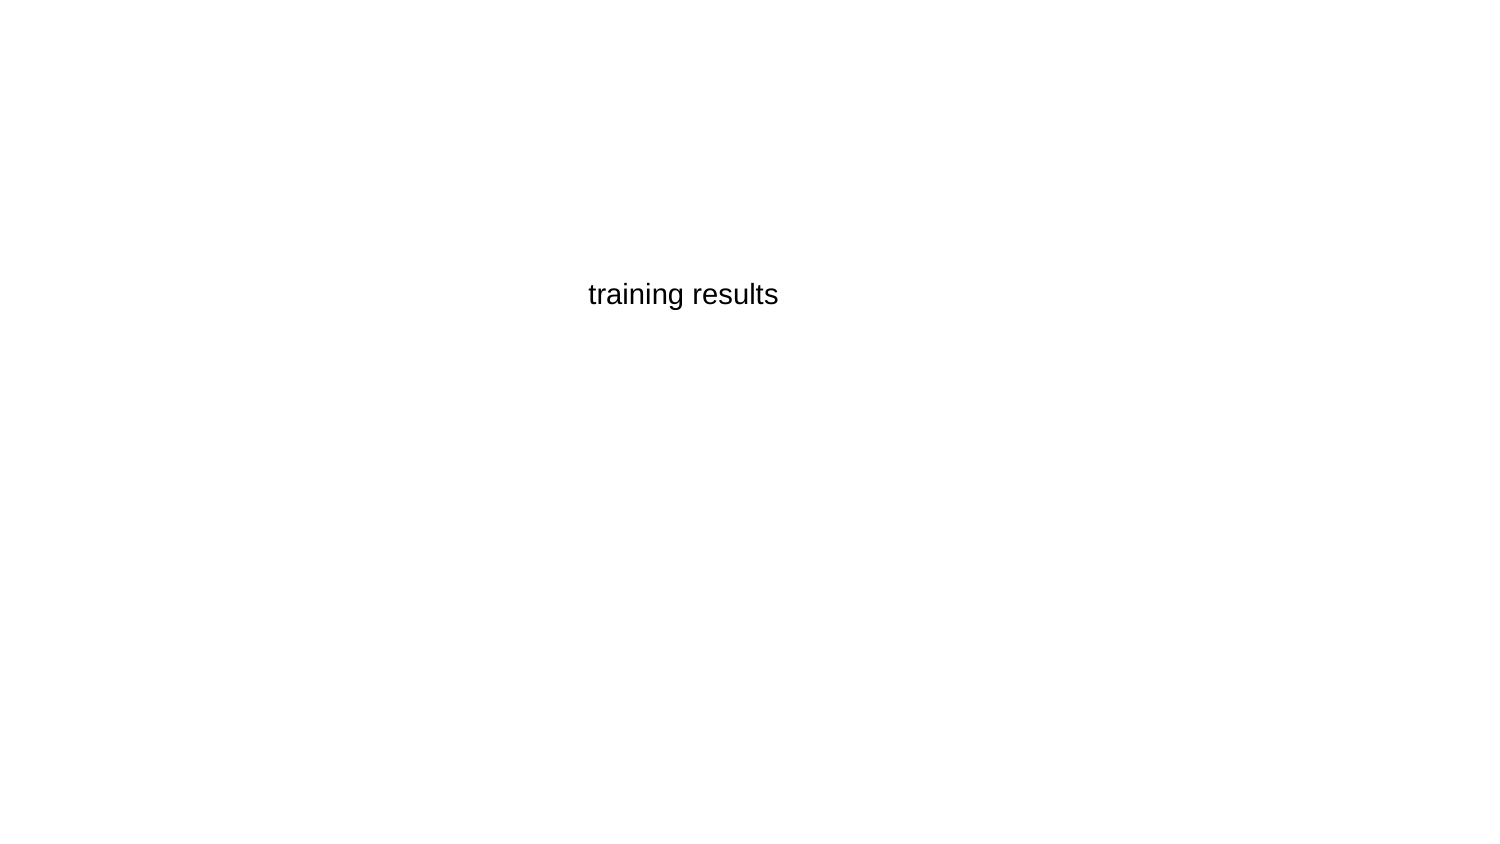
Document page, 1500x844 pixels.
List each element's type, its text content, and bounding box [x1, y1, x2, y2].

text_box training results [573, 267, 795, 318]
